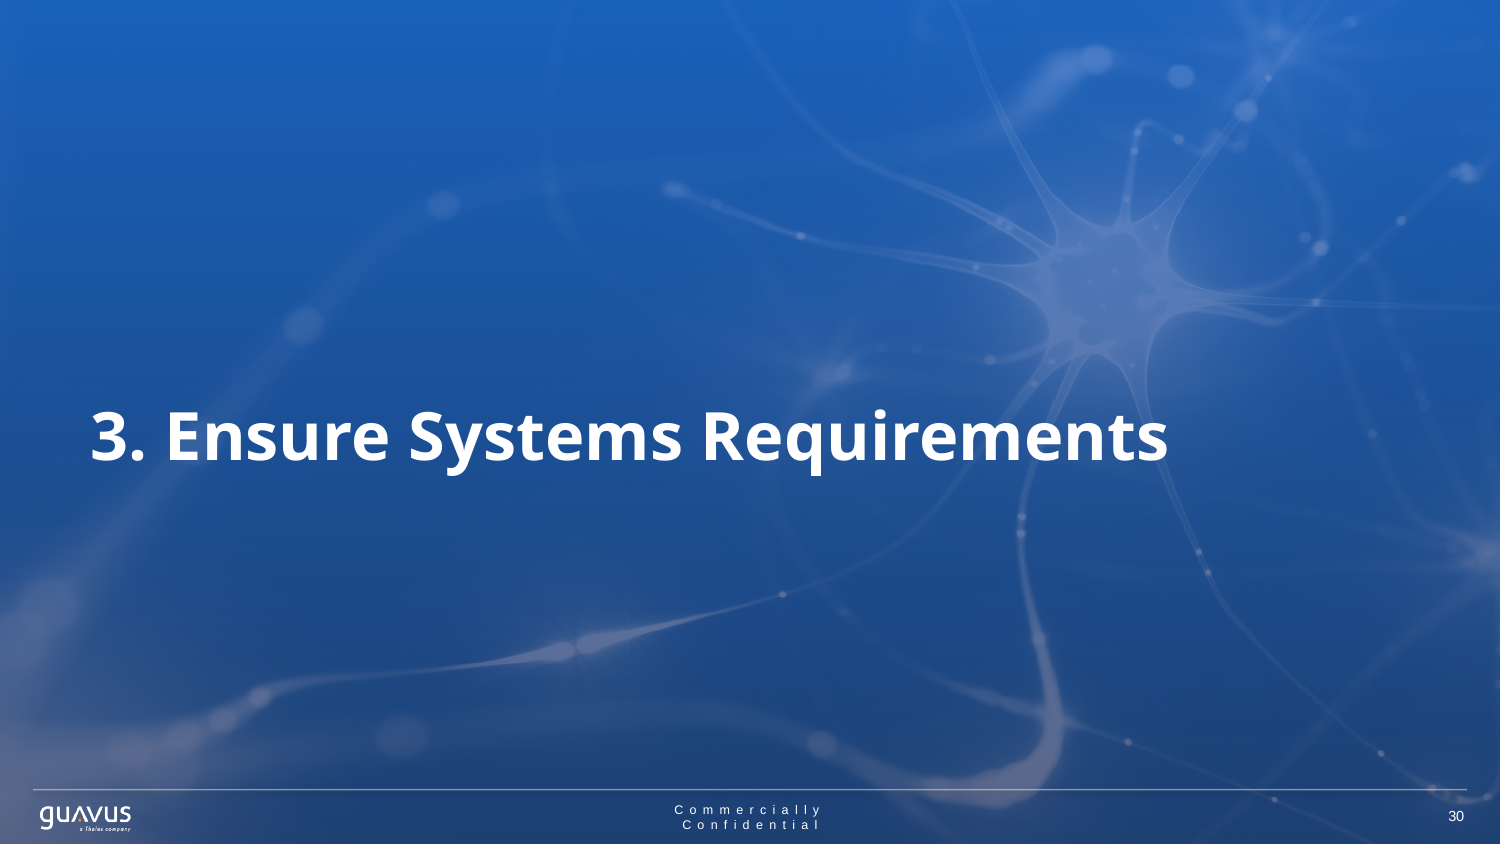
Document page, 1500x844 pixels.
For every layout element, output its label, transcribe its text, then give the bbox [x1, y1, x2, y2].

title 3. Ensure Systems Requirements [75, 388, 1349, 490]
picture [26, 796, 146, 841]
